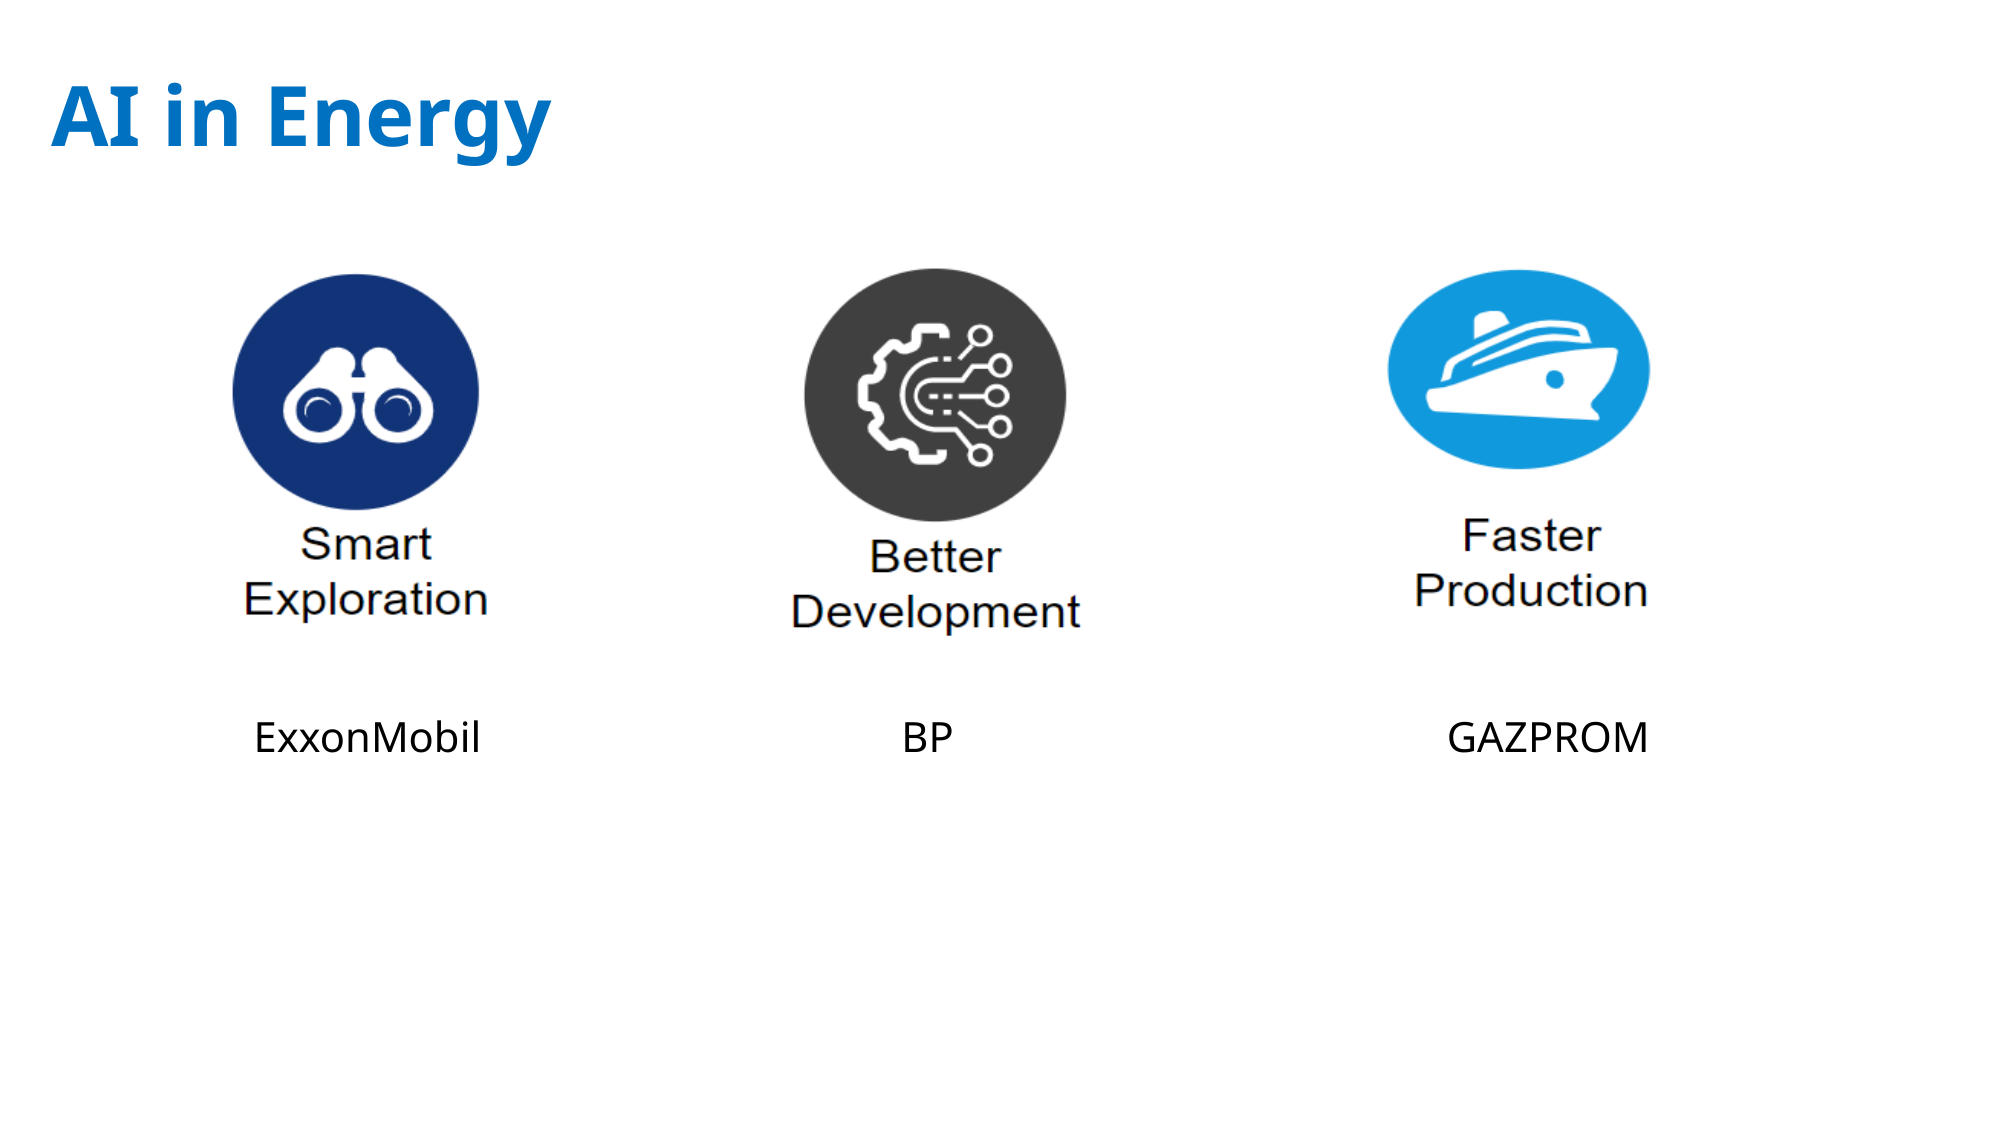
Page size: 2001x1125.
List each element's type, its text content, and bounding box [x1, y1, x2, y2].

text_box AI in Energy [36, 55, 567, 171]
text_box GAZPROM [1432, 703, 1665, 769]
text_box ExxonMobil [224, 703, 511, 769]
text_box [155, 242, 1701, 667]
text_box BP [784, 703, 1071, 769]
